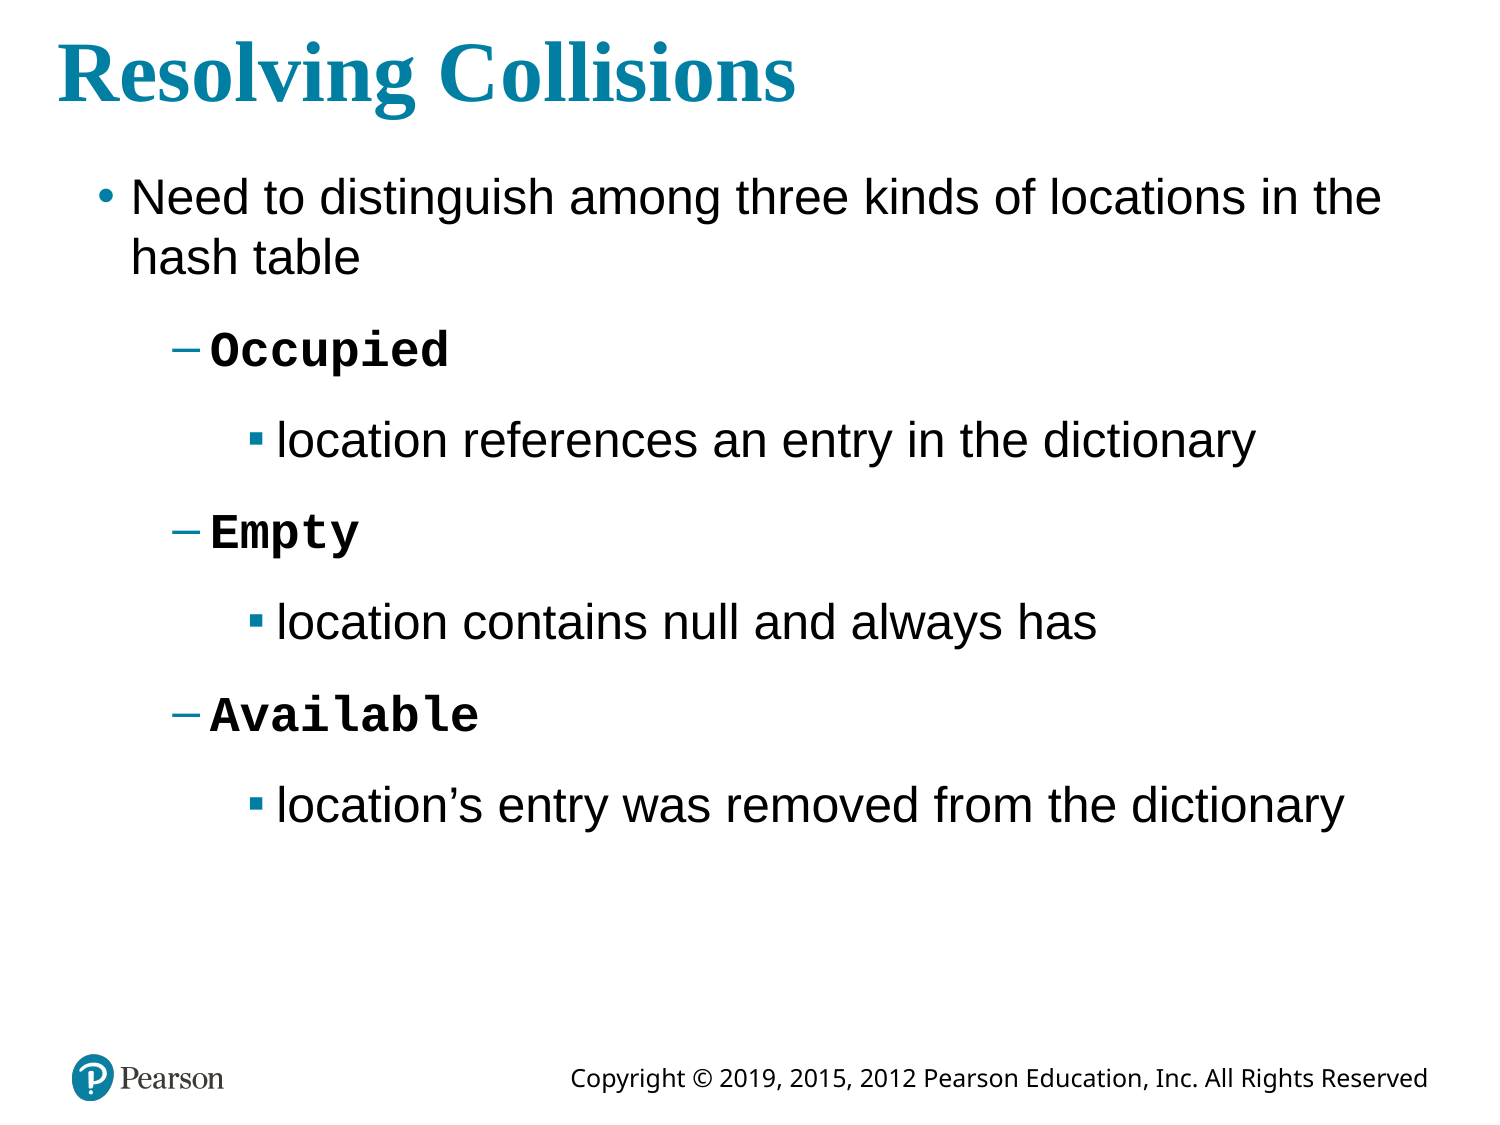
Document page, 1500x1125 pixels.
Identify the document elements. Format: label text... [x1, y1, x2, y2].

list Need to distinguish among three kinds of locations in the hash table Occupied location references an entry in the dictionary Empty location contains null and always has Available location’s entry was removed from the dictionary [65, 149, 1417, 976]
picture [80, 1063, 106, 1088]
picture [98, 1054, 224, 1101]
picture [72, 1054, 88, 1070]
title Resolving Collisions [41, 0, 1440, 135]
picture [72, 1087, 83, 1101]
